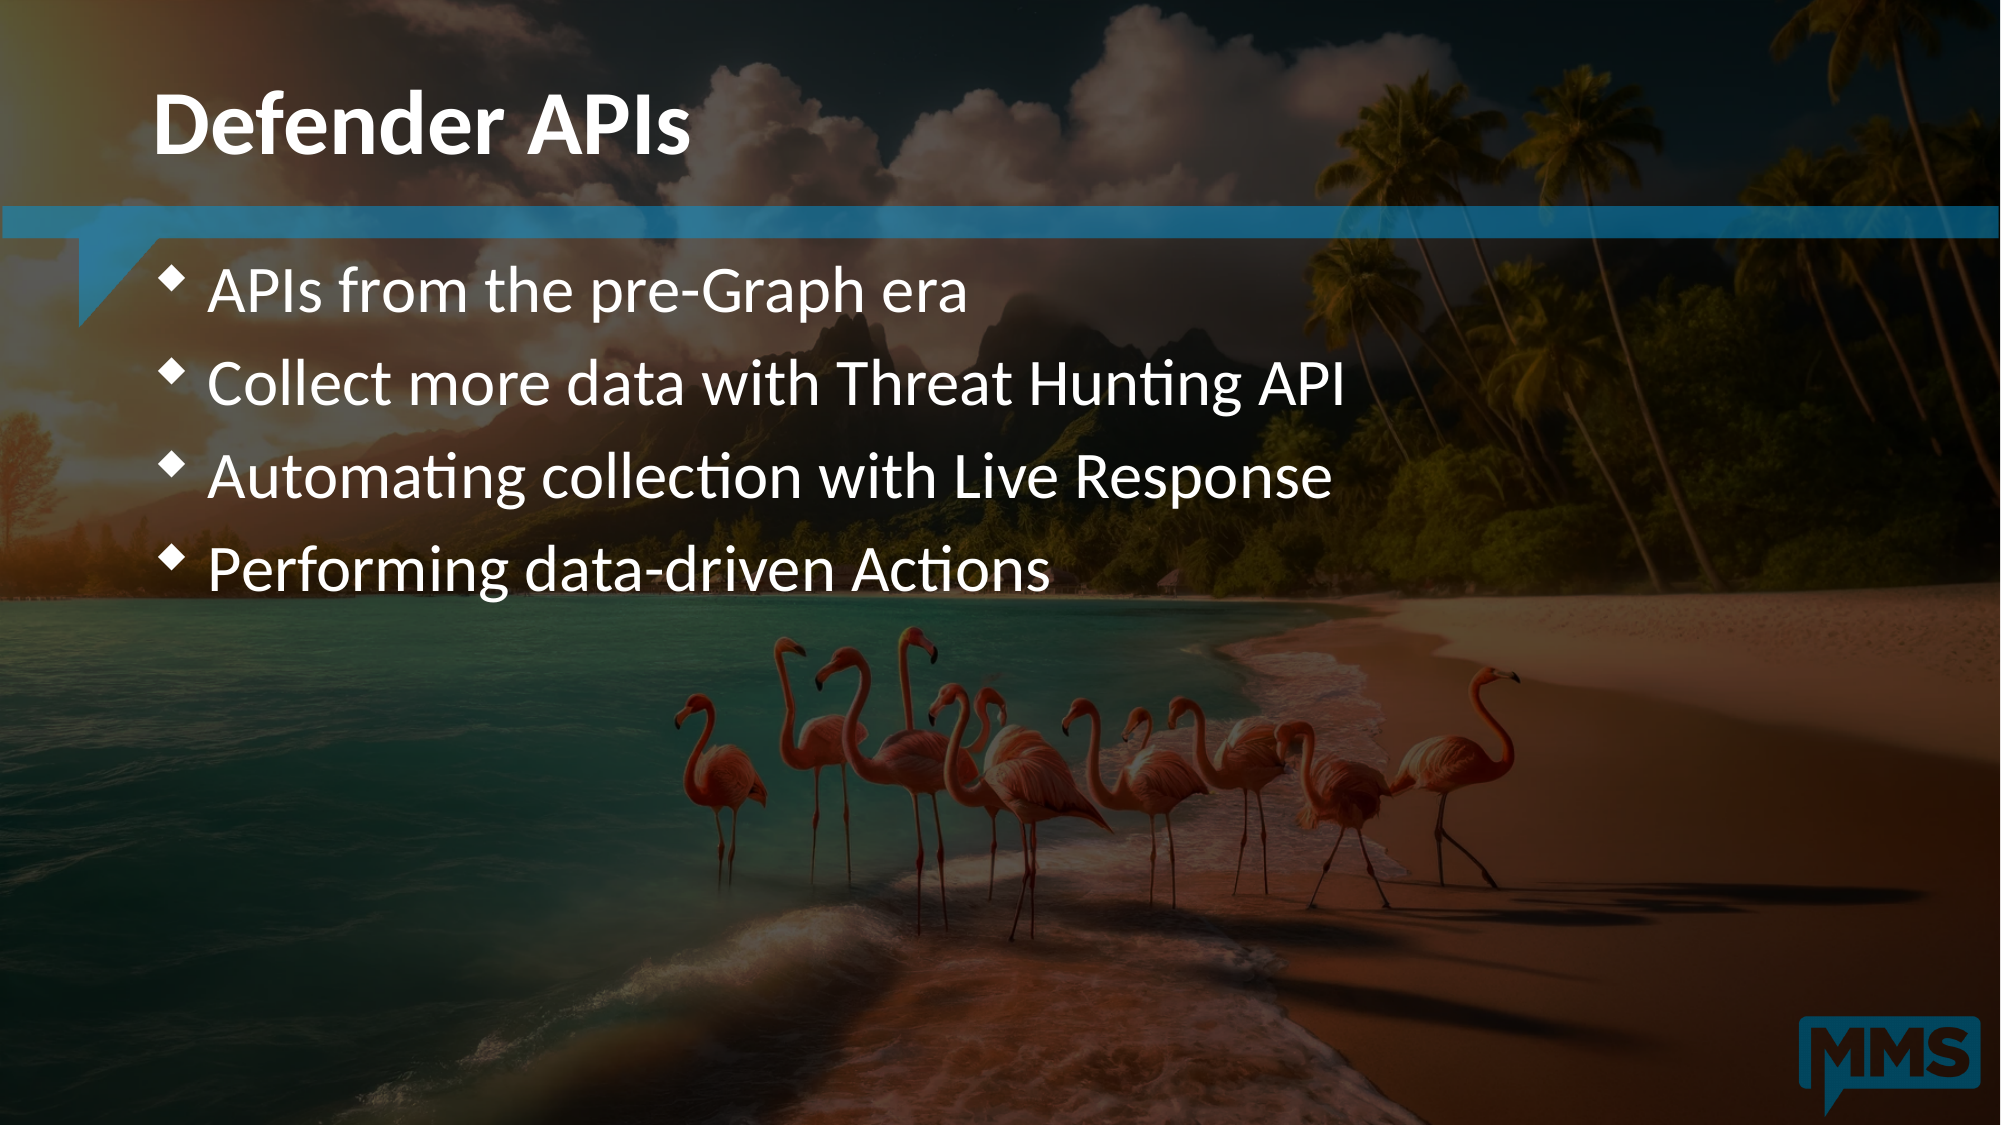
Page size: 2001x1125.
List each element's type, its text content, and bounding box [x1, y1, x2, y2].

title Defender APIs [137, 59, 1863, 190]
list APIs from the pre-Graph era Collect more data with Threat Hunting API Automating collection with Live Response Performing data-driven Actions [137, 247, 1863, 1014]
picture [0, 0, 2001, 1125]
